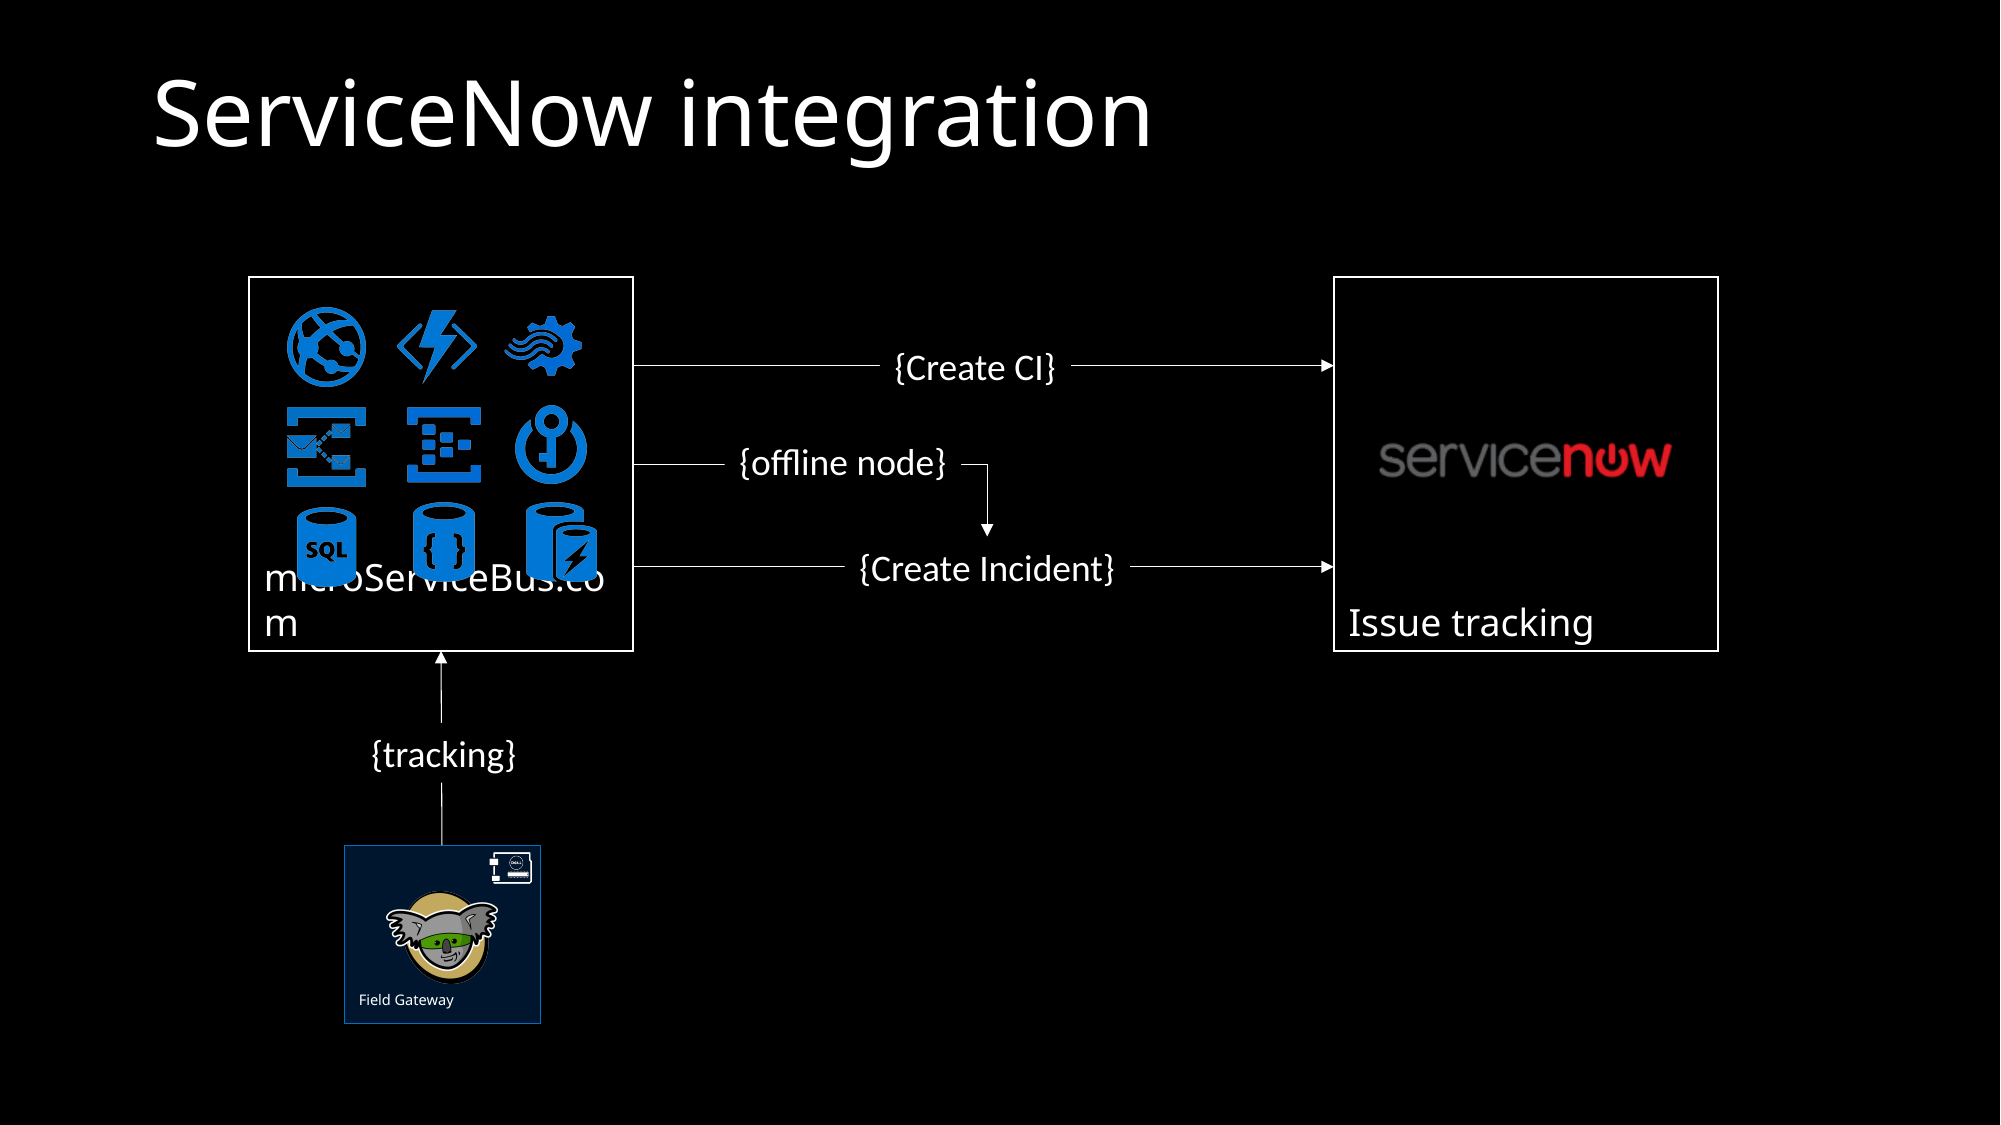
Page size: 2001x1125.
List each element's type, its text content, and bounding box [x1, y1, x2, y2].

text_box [632, 464, 988, 537]
text_box {Create Incident} [844, 567, 1130, 597]
title ServiceNow integration [137, 59, 1863, 278]
picture [1369, 427, 1683, 494]
text_box {tracking} [442, 722, 532, 783]
text_box {tracking} [356, 722, 440, 783]
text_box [287, 306, 601, 587]
text_box {Create CI} [879, 335, 1071, 365]
text_box Issue tracking [1333, 276, 1719, 652]
text_box microServiceBus.com [248, 276, 634, 652]
text_box {Create Incident} [844, 536, 1130, 566]
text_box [343, 844, 540, 1024]
text_box {Create CI} [879, 366, 1071, 396]
text_box {offline node} [724, 430, 962, 464]
